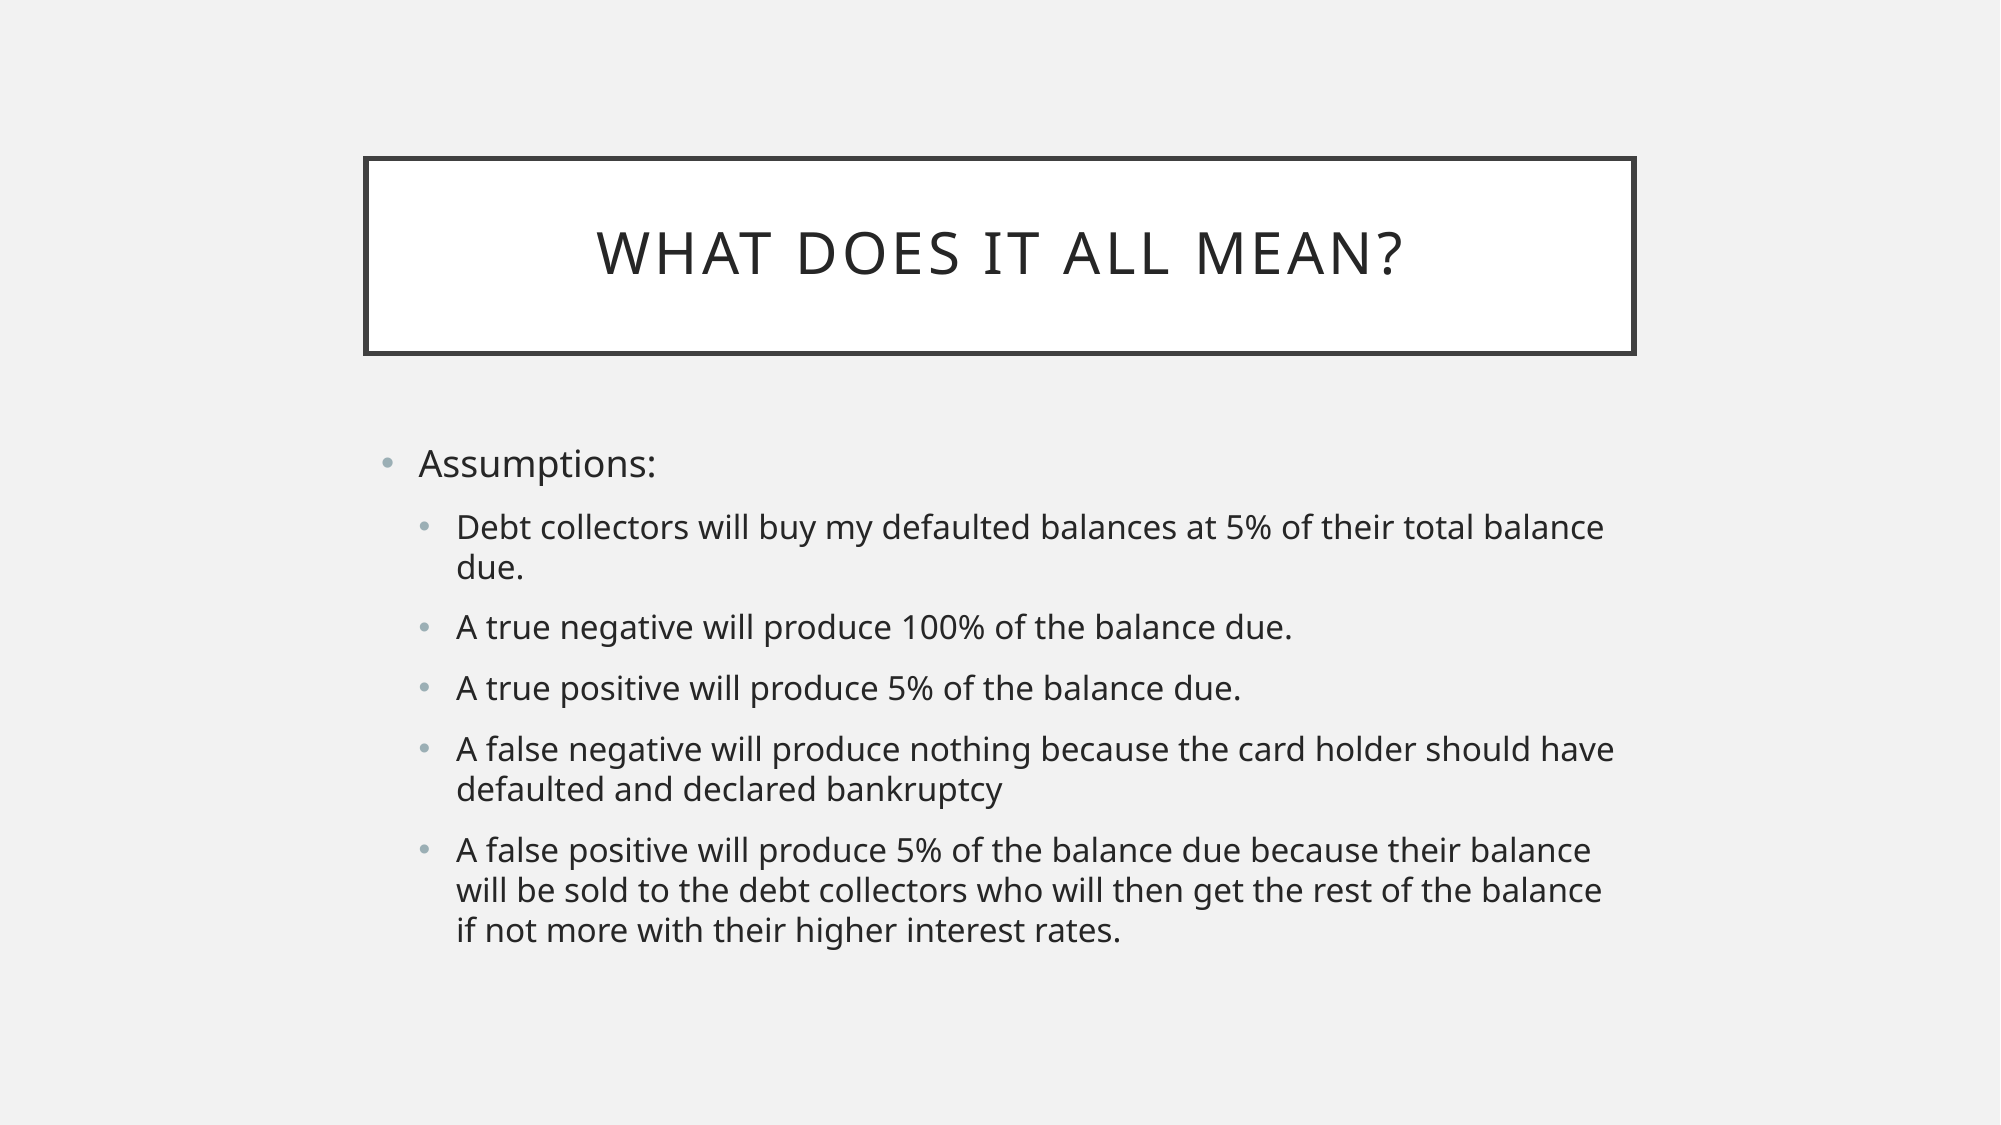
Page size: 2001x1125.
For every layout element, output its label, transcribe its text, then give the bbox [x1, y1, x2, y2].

title What does it all mean? [363, 156, 1637, 356]
list Assumptions: Debt collectors will buy my defaulted balances at 5% of their total balance due. A true negative will produce 100% of the balance due. A true positive will produce 5% of the balance due. A false negative will produce nothing because the card holder should have defaulted and declared bankruptcy A false positive will produce 5% of the balance due because their balance will be sold to the debt collectors who will then get the rest of the balance if not more with their higher interest rates. [366, 432, 1634, 942]
